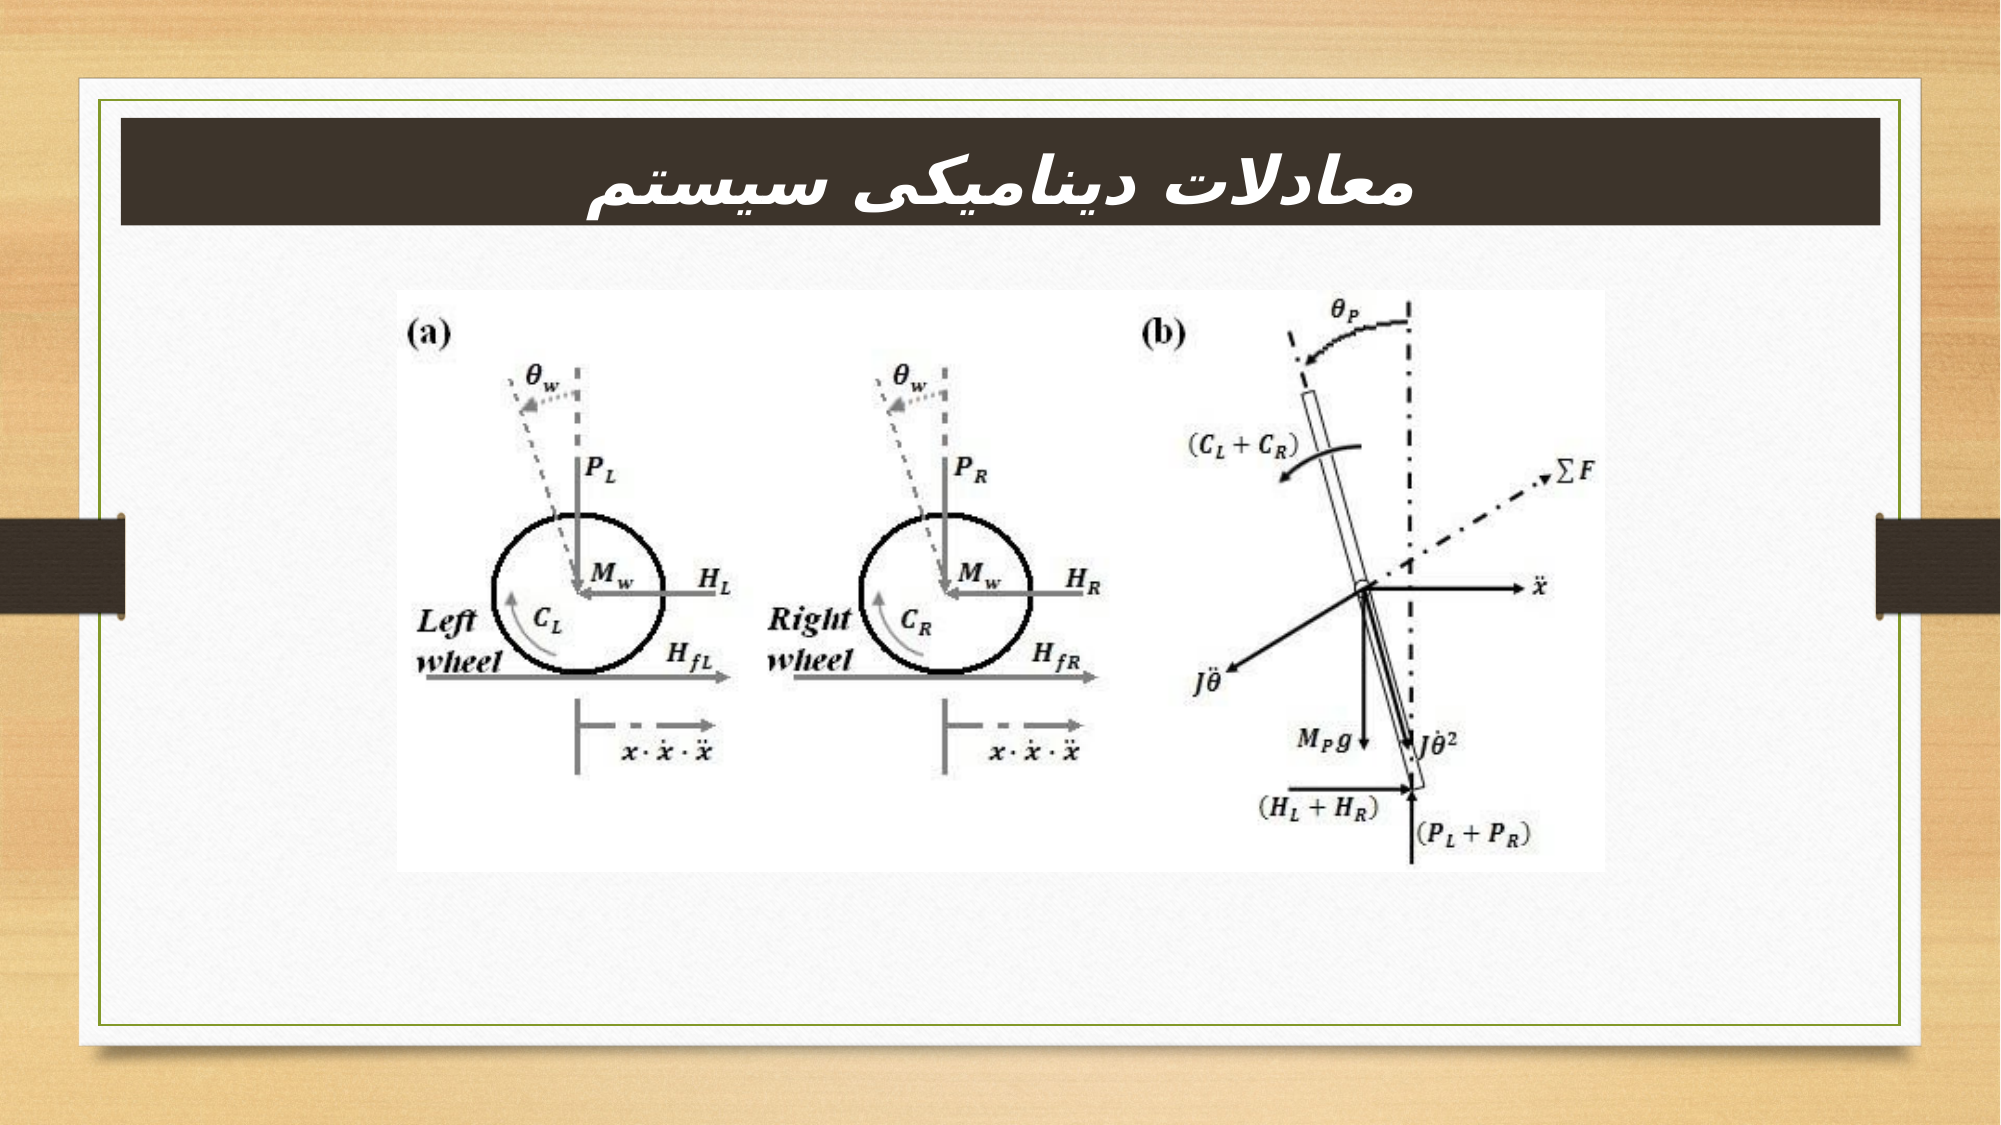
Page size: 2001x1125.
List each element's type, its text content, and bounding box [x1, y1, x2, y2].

picture [0, 0, 2001, 1125]
title معادلات دینامیکی سیستم [120, 117, 1881, 226]
